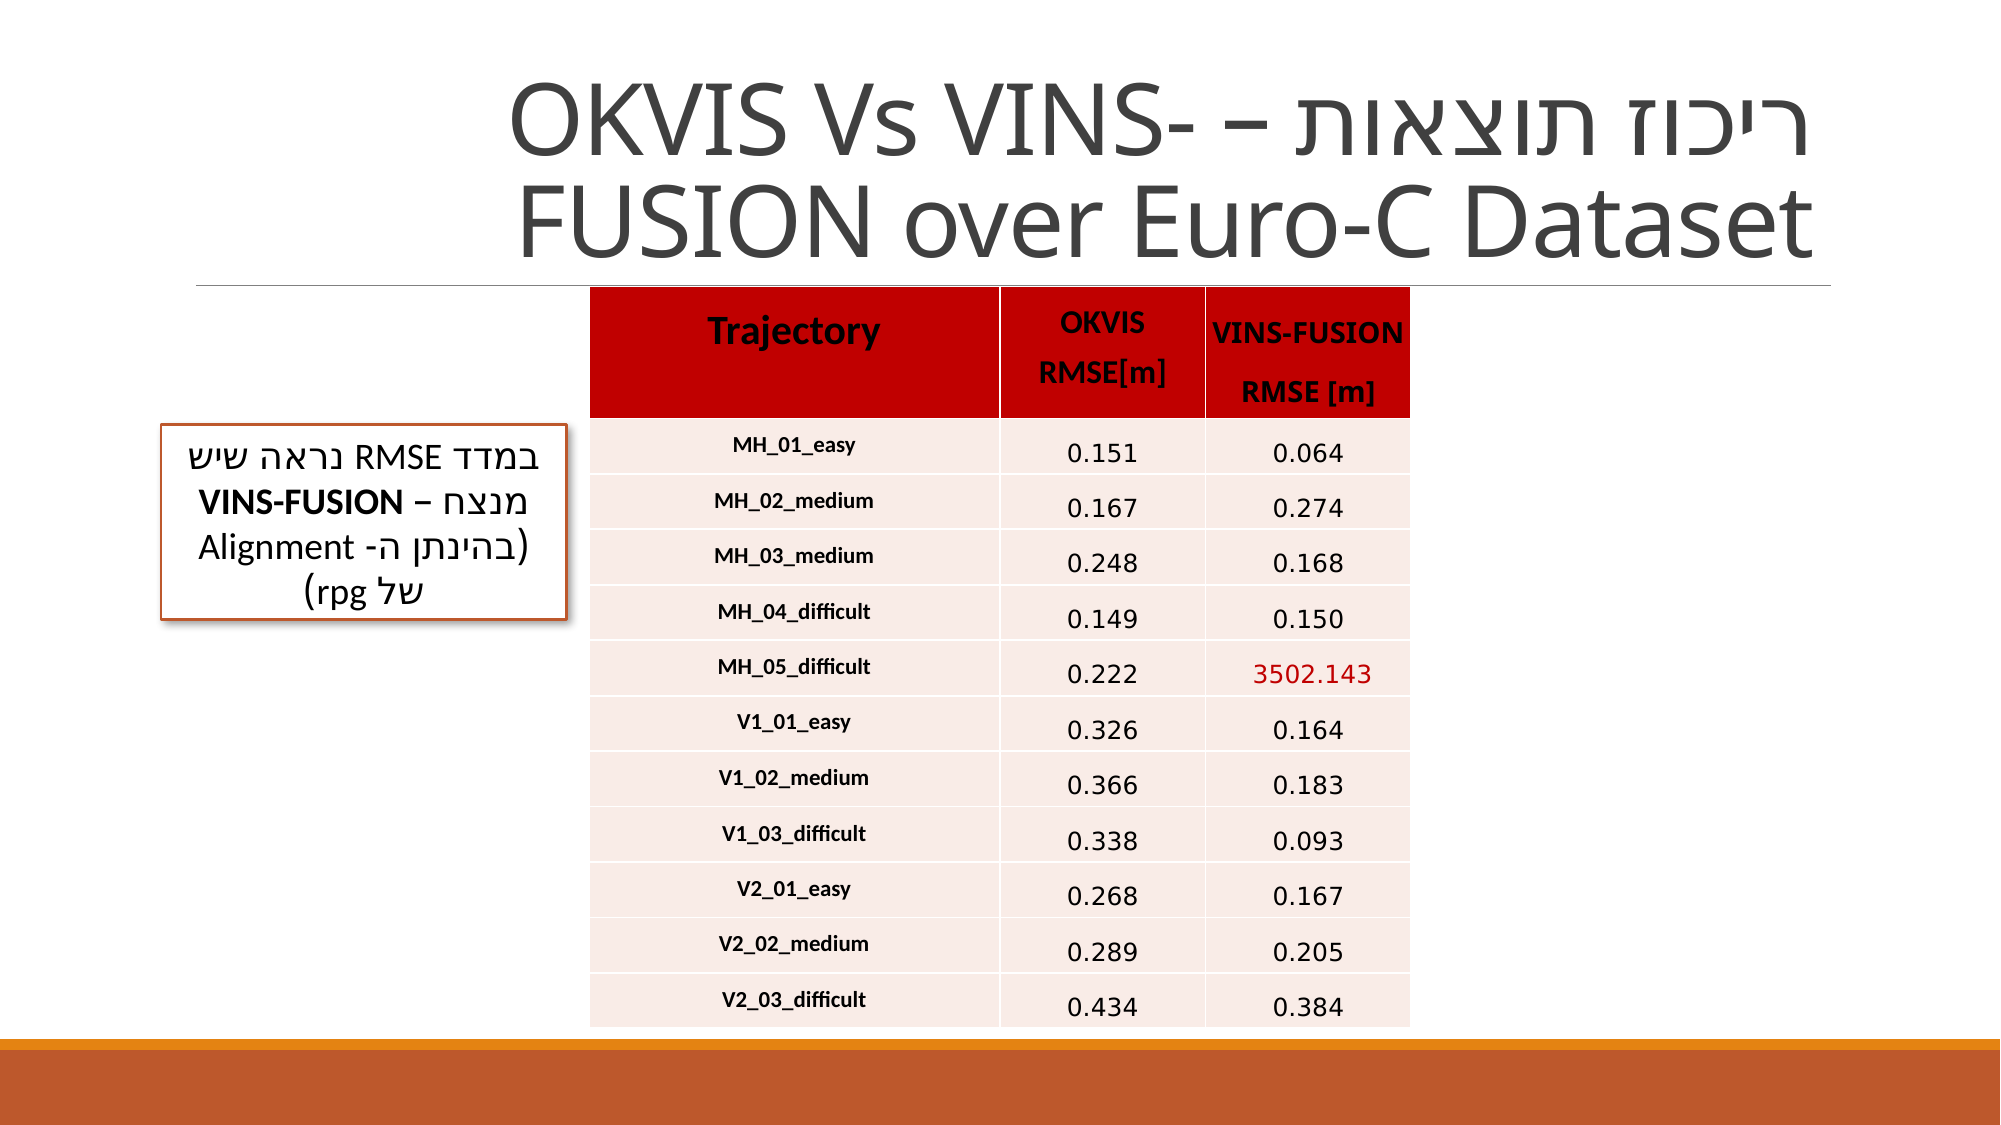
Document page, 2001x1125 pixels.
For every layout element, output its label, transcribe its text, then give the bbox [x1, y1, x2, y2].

table_cell 0.164 [1206, 697, 1410, 750]
table_cell V1_02_medium [590, 752, 999, 806]
table_cell 0.338 [1001, 807, 1205, 861]
table_cell V2_02_medium [590, 918, 999, 972]
table_cell V1_03_difficult [590, 807, 999, 861]
table_cell 3502.143 [1206, 641, 1410, 695]
table_cell V2_03_difficult [590, 974, 999, 1027]
table_cell 0.064 [1206, 419, 1410, 473]
table_cell 0.167 [1001, 475, 1205, 528]
table_cell 0.093 [1206, 807, 1410, 861]
table_header Trajectory [590, 287, 999, 418]
table_cell V1_01_easy [590, 697, 999, 750]
table_cell 0.150 [1206, 586, 1410, 639]
table_cell 0.205 [1206, 918, 1410, 972]
table_cell 0.274 [1206, 475, 1410, 528]
table_cell MH_02_medium [590, 475, 999, 528]
table_cell 0.326 [1001, 697, 1205, 750]
title ריכוז תוצאות – OKVIS Vs VINS-FUSION over Euro-C Dataset [180, 47, 1830, 285]
table_cell 0.222 [1001, 641, 1205, 695]
table_cell MH_03_medium [590, 530, 999, 584]
table_cell 0.149 [1001, 586, 1205, 639]
text_box במדד RMSE נראה שיש מנצח – VINS-FUSION (בהינתן ה- Alignment של rpg) [160, 423, 568, 621]
table_cell 0.384 [1206, 974, 1410, 1027]
table_cell 0.151 [1001, 419, 1205, 473]
table_cell MH_05_difficult [590, 641, 999, 695]
table_cell 0.289 [1001, 918, 1205, 972]
table_cell 0.168 [1206, 530, 1410, 584]
table_cell MH_01_easy [590, 419, 999, 473]
table_cell 0.167 [1206, 863, 1410, 917]
table_cell V2_01_easy [590, 863, 999, 917]
table_cell 0.268 [1001, 863, 1205, 917]
table_cell 0.366 [1001, 752, 1205, 806]
table_cell 0.183 [1206, 752, 1410, 806]
table_cell MH_04_difficult [590, 586, 999, 639]
table_cell 0.248 [1001, 530, 1205, 584]
table_header OKVIS RMSE[m] [1001, 287, 1205, 418]
table_cell 0.434 [1001, 974, 1205, 1027]
table_header VINS-FUSION RMSE [m] [1206, 287, 1410, 418]
